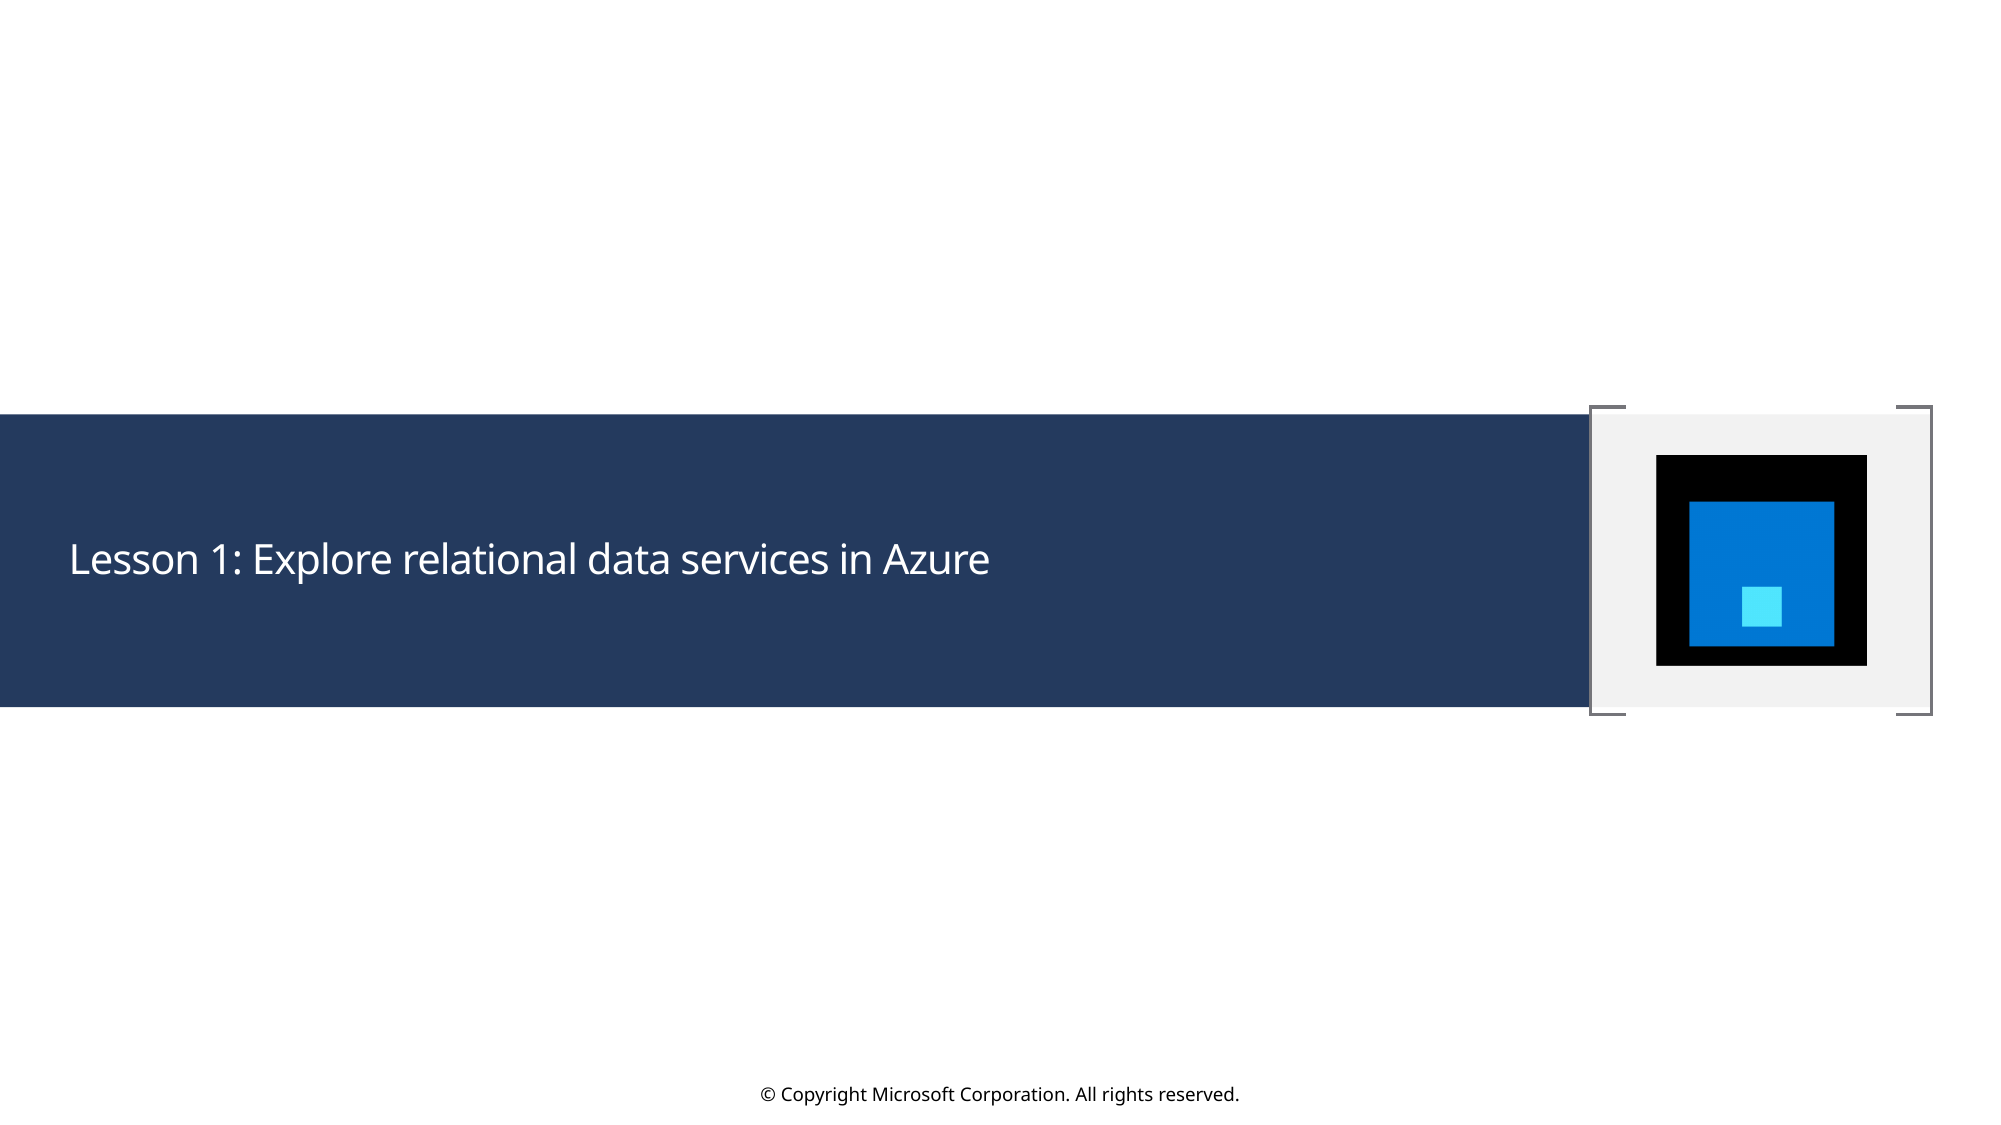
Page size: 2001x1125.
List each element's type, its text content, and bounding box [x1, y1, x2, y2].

title Lesson 1: Explore relational data services in Azure [68, 414, 1577, 708]
picture [1656, 455, 1867, 667]
